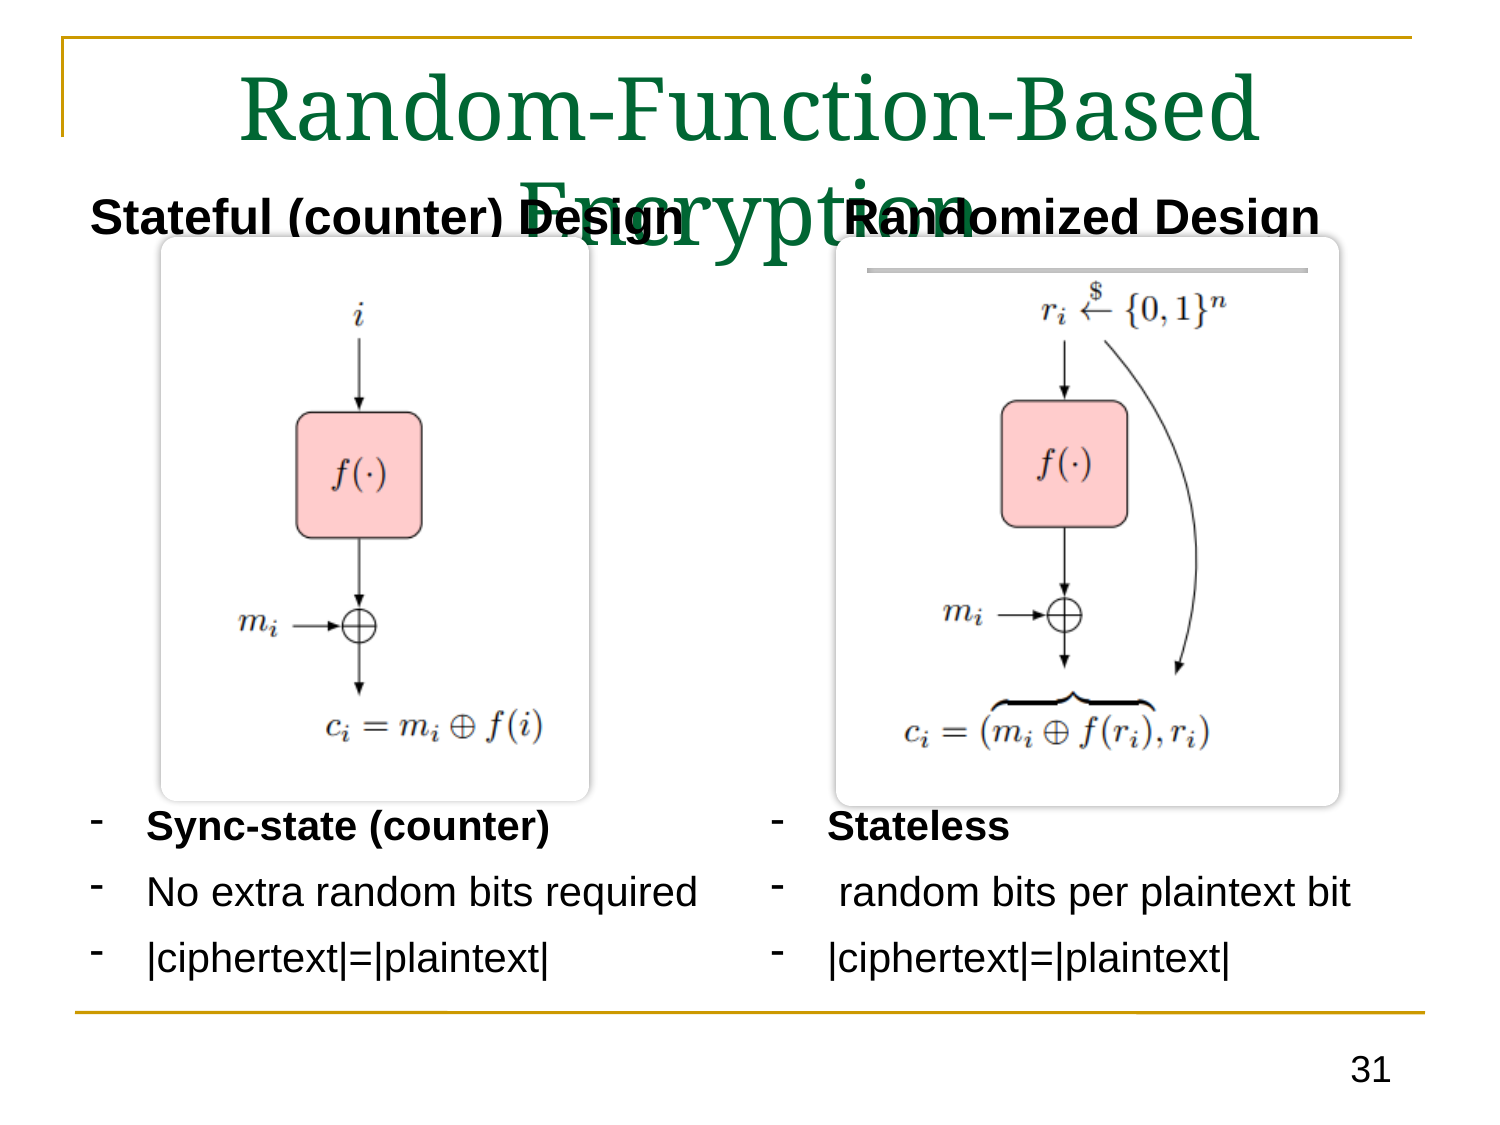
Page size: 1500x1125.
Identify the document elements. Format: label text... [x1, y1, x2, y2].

list Stateful (counter) Design [75, 146, 738, 252]
list Sync-state (counter) No extra random bits required |ciphertext|=|plaintext| [75, 791, 738, 926]
title Random-Function-Based Encryption [75, 45, 1425, 233]
picture [866, 267, 1309, 776]
slide_number 31 [1335, 1023, 1424, 1098]
picture [191, 267, 558, 770]
list Randomized Design [828, 146, 1425, 252]
